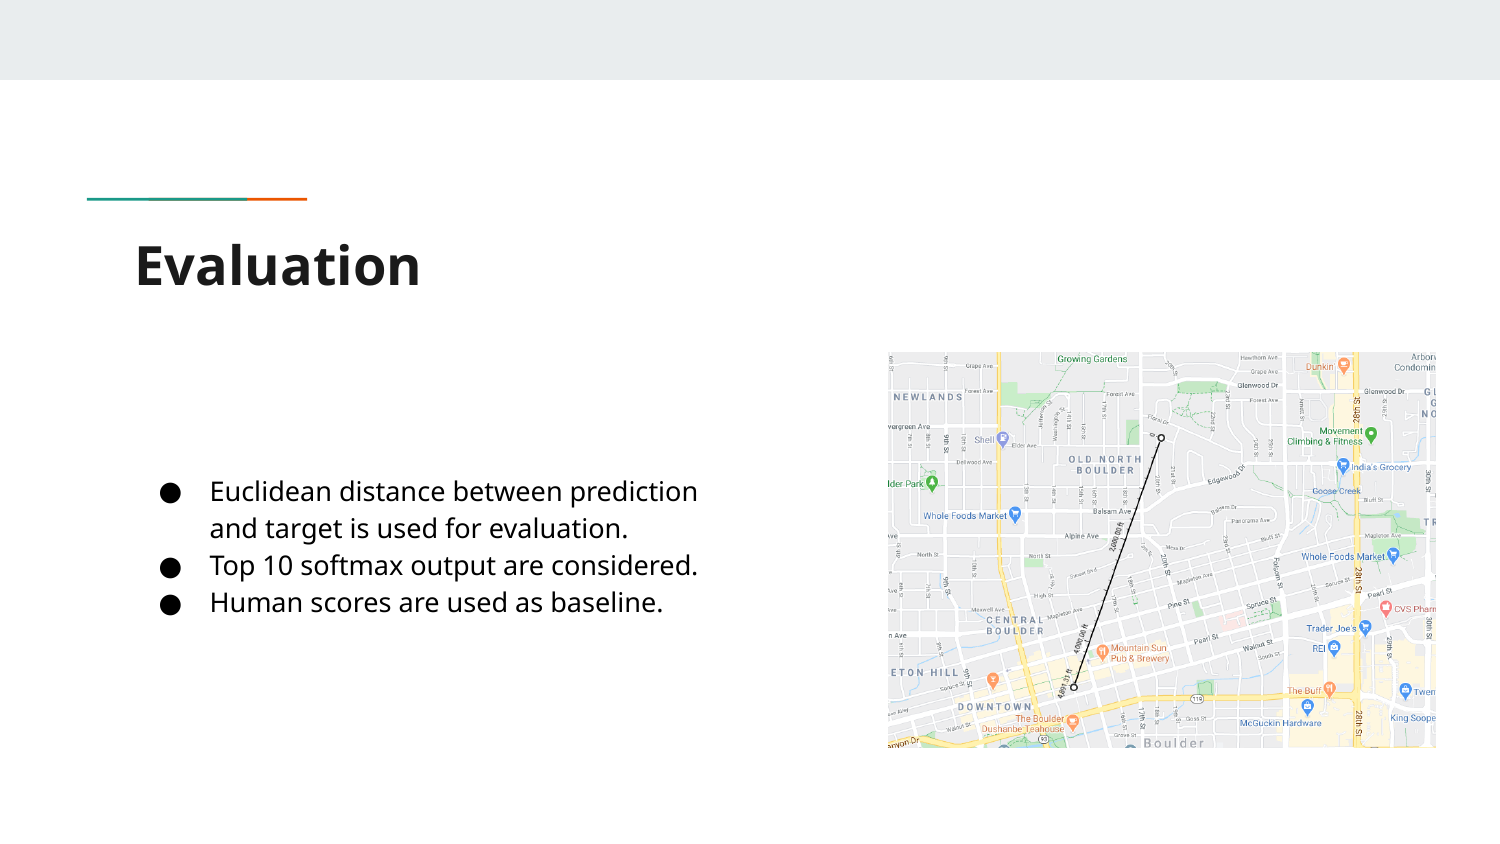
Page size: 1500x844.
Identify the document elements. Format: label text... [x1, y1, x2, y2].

title Evaluation [119, 216, 1381, 305]
picture [888, 352, 1436, 748]
list Euclidean distance between prediction and target is used for evaluation. Top 10 softmax output are considered. Human scores are used as baseline. [119, 454, 750, 647]
